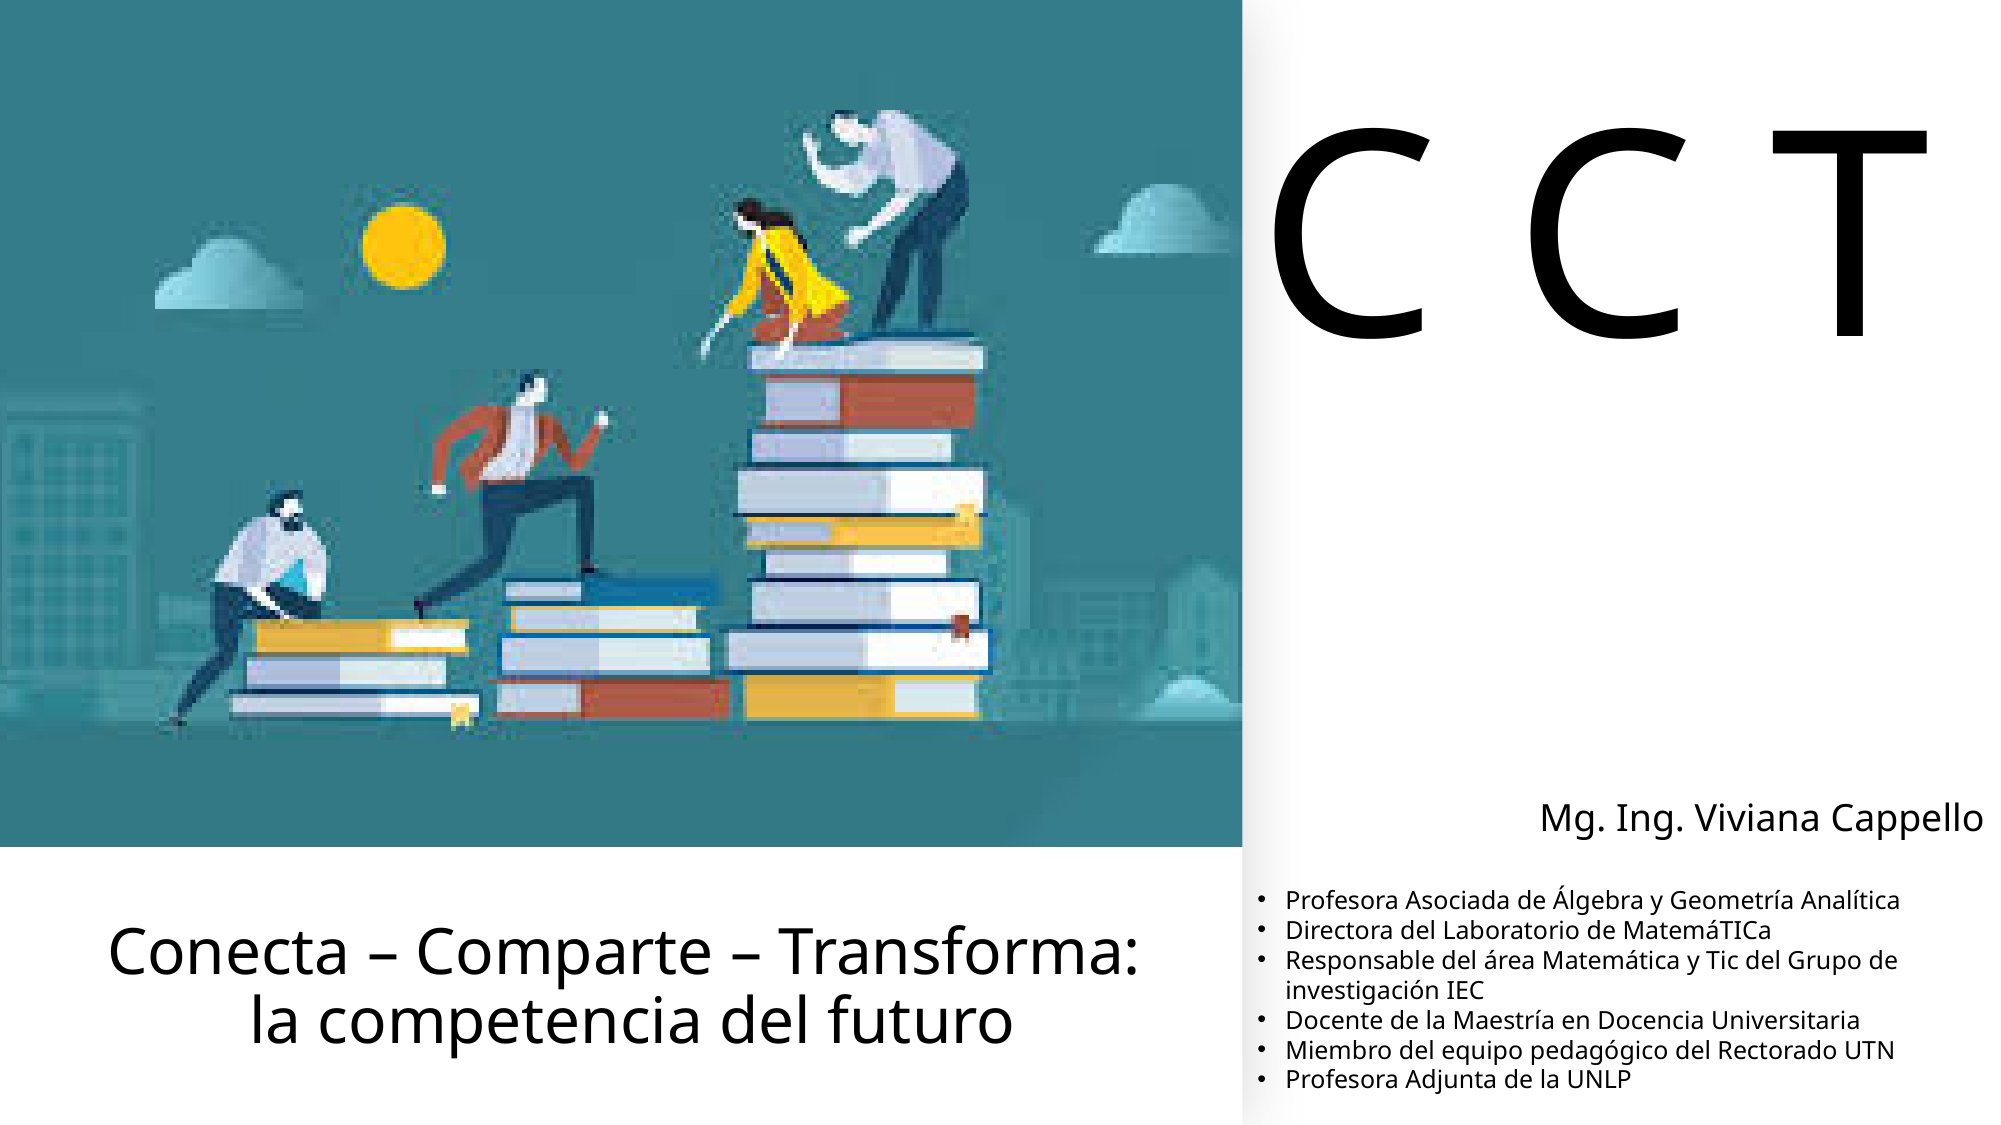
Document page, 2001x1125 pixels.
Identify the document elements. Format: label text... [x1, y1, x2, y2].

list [0, 0, 1243, 848]
title Conecta – Comparte – Transforma: la competencia del futuro [85, 909, 1179, 1067]
text_box Mg. Ing. Viviana Cappello Profesora Asociada de Álgebra y Geometría Analítica Directora del Laboratorio de MatemáTICa Responsable del área Matemática y Tic del Grupo de investigación IEC Docente de la Maestría en Docencia Universitaria Miembro del equipo pedagógico del Rectorado UTN Profesora Adjunta de la UNLP [1242, 787, 2000, 1102]
text_box C C T [1243, 64, 2000, 424]
text_box [0, 848, 1244, 1125]
